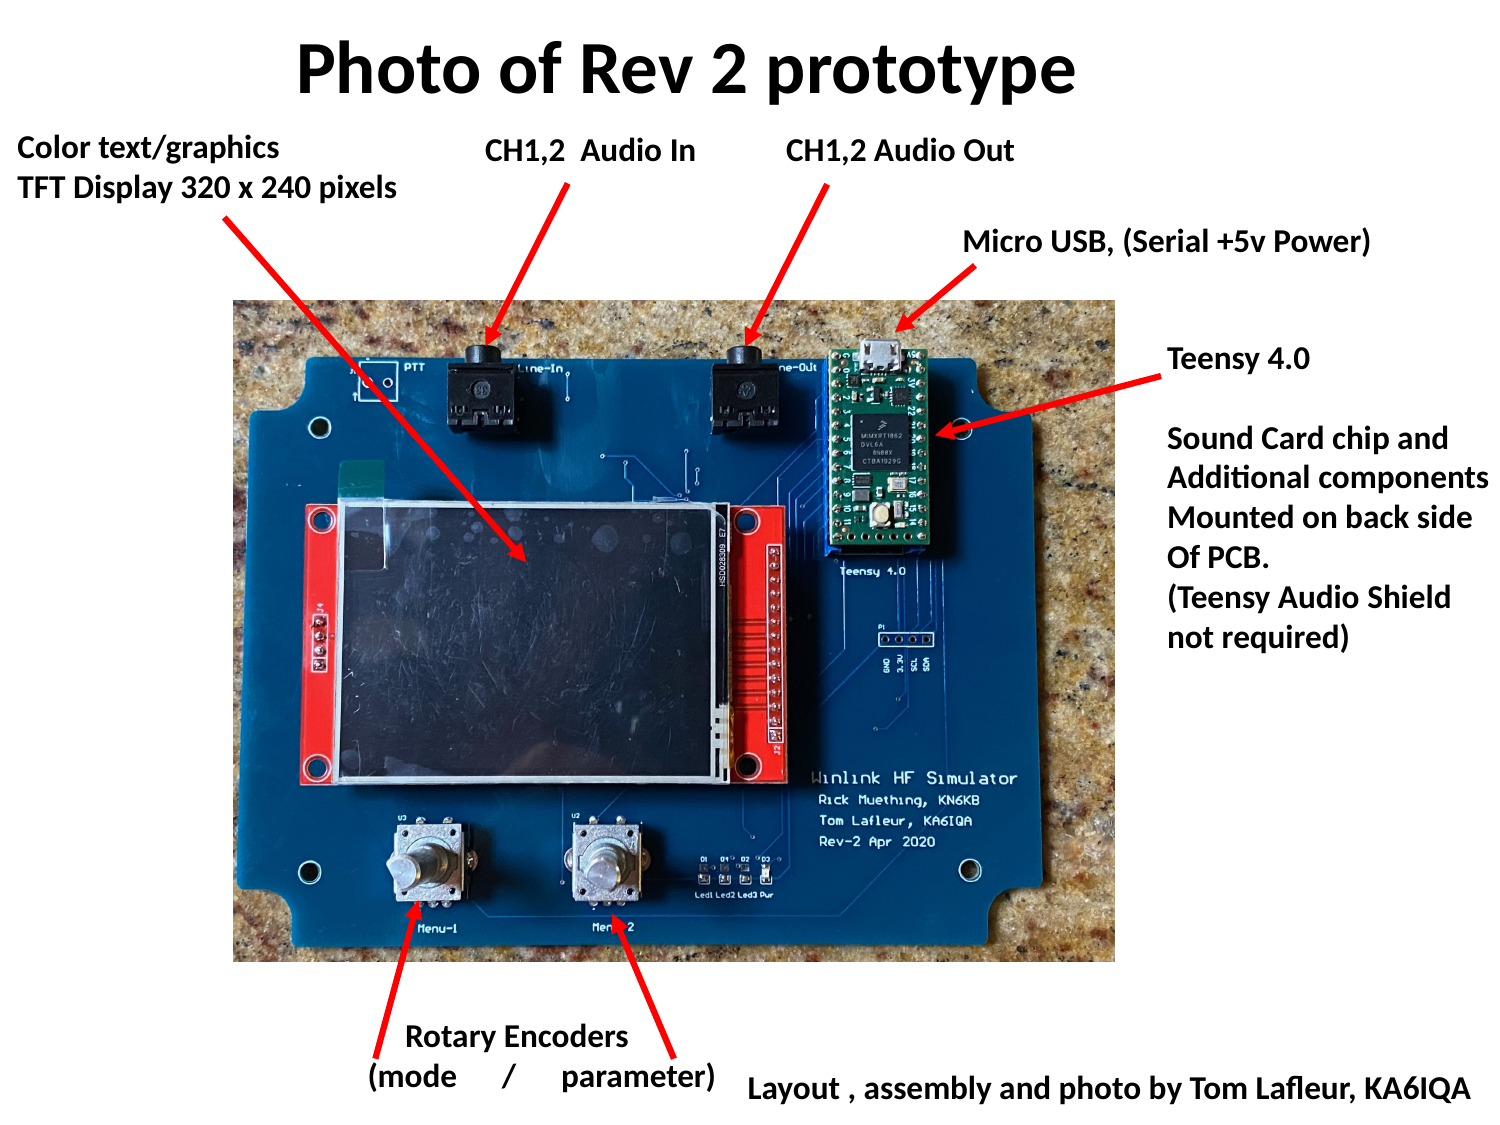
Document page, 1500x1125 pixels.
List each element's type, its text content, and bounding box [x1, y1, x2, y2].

text_box Micro USB, (Serial +5v Power) [947, 212, 1395, 267]
text_box Photo of Rev 2 prototype [281, 10, 1219, 166]
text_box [894, 265, 976, 333]
text_box CH1,2 Audio In CH1,2 Audio Out [470, 120, 1031, 215]
picture [233, 300, 1115, 962]
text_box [223, 217, 527, 563]
text_box Rotary Encoders (mode / parameter) [262, 1007, 740, 1102]
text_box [375, 899, 419, 1059]
text_box Color text/graphics TFT Display 320 x 240 pixels [2, 117, 413, 213]
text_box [612, 913, 675, 1059]
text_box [934, 375, 1162, 436]
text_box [744, 183, 828, 348]
text_box Layout , assembly and photo by Tom Lafleur, KA6IQA [732, 1058, 1495, 1114]
text_box Teensy 4.0 Sound Card chip and Additional components Mounted on back side Of PCB. (Teensy Audio Shield not required) [1152, 328, 1500, 703]
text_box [485, 183, 568, 347]
